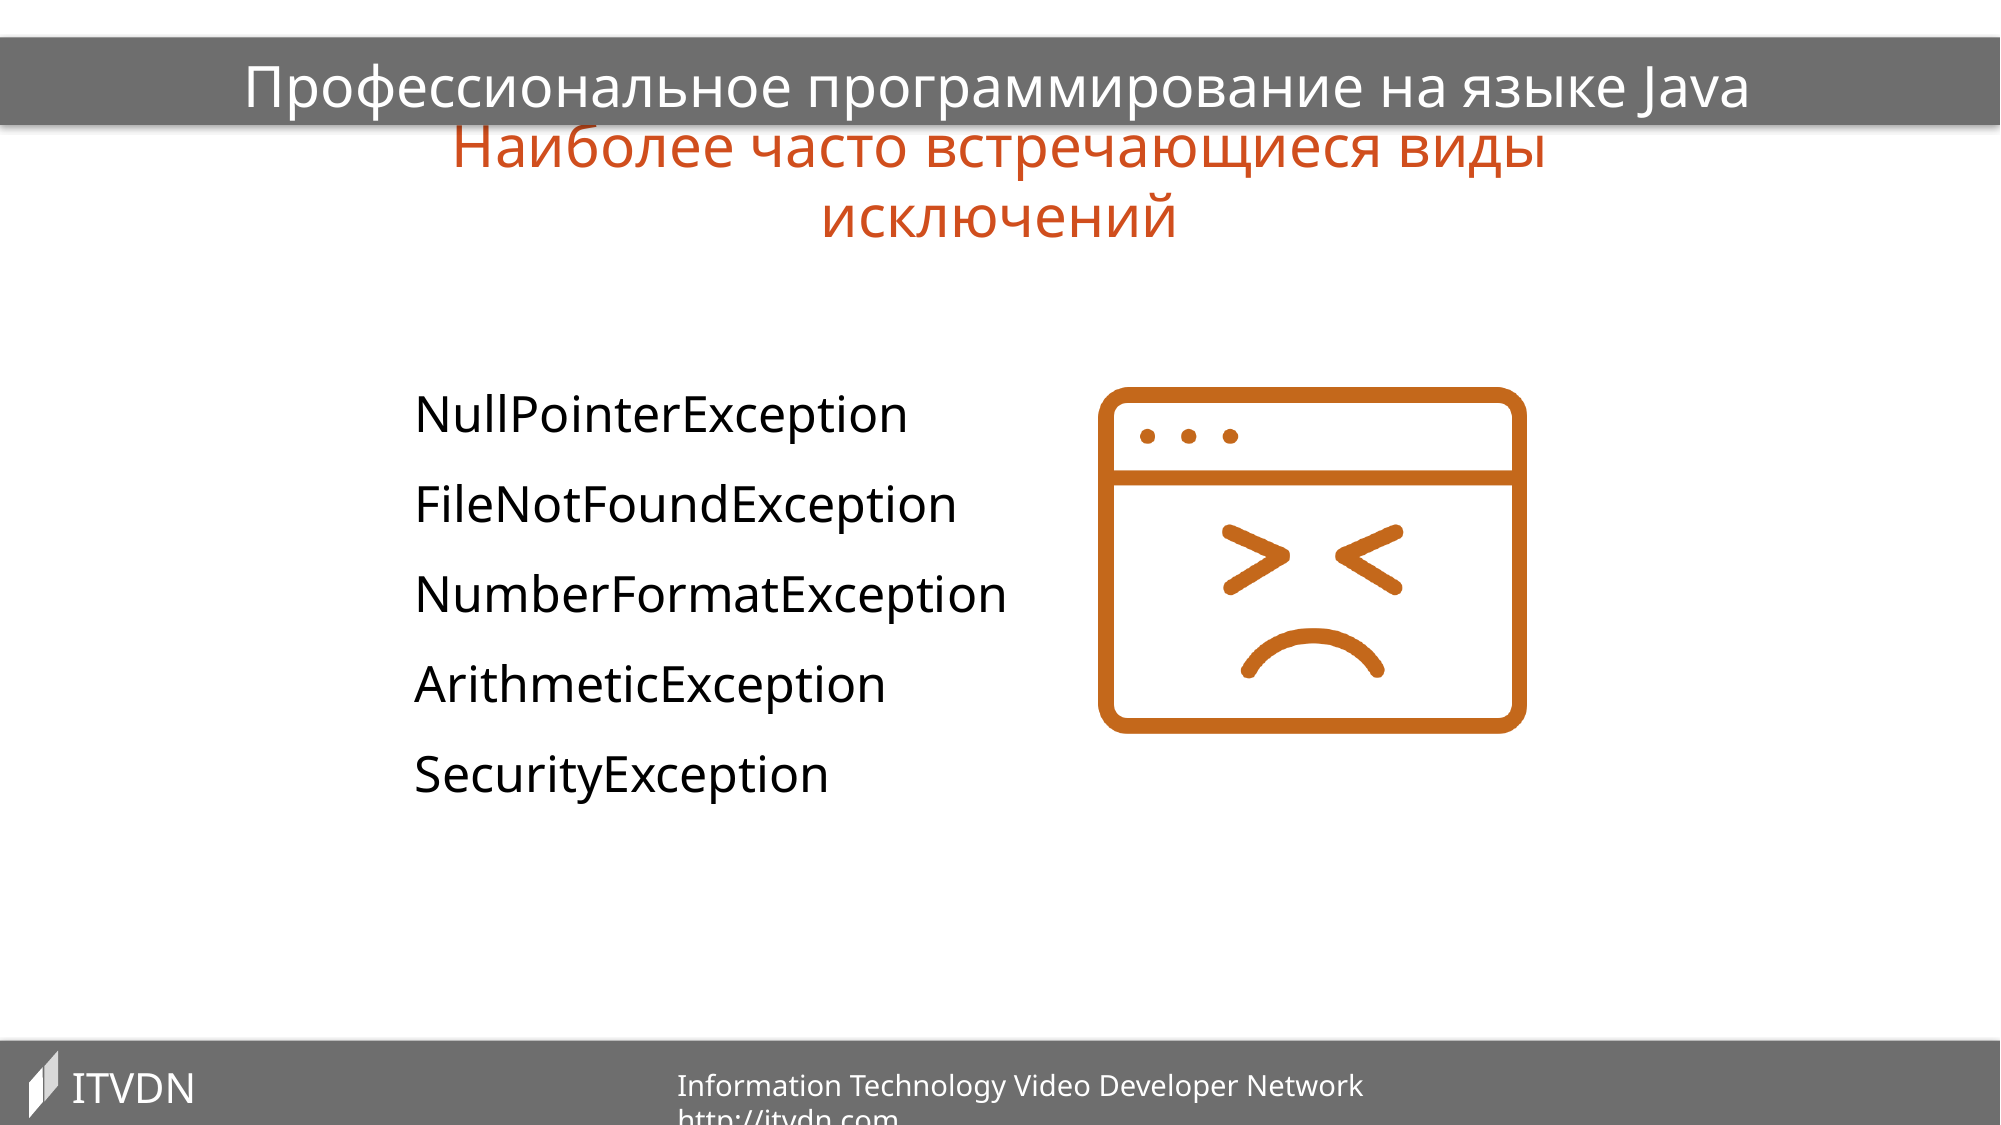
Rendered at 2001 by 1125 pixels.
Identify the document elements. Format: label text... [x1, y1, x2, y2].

picture [1098, 387, 1527, 734]
text_box [0, 1037, 2000, 1125]
text_box Профессиональное программирование на языке Java [207, 37, 1788, 132]
text_box NullPointerException FileNotFoundException NumberFormatException ArithmeticException SecurityException [399, 344, 1882, 810]
text_box Information Technology Video Developer Network http://itvdn.com [662, 1059, 1963, 1125]
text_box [28, 1050, 59, 1119]
text_box ITVDN [62, 1054, 212, 1120]
text_box [0, 34, 2000, 128]
text_box Наиболее часто встречающиеся виды исключений [324, 138, 1675, 225]
